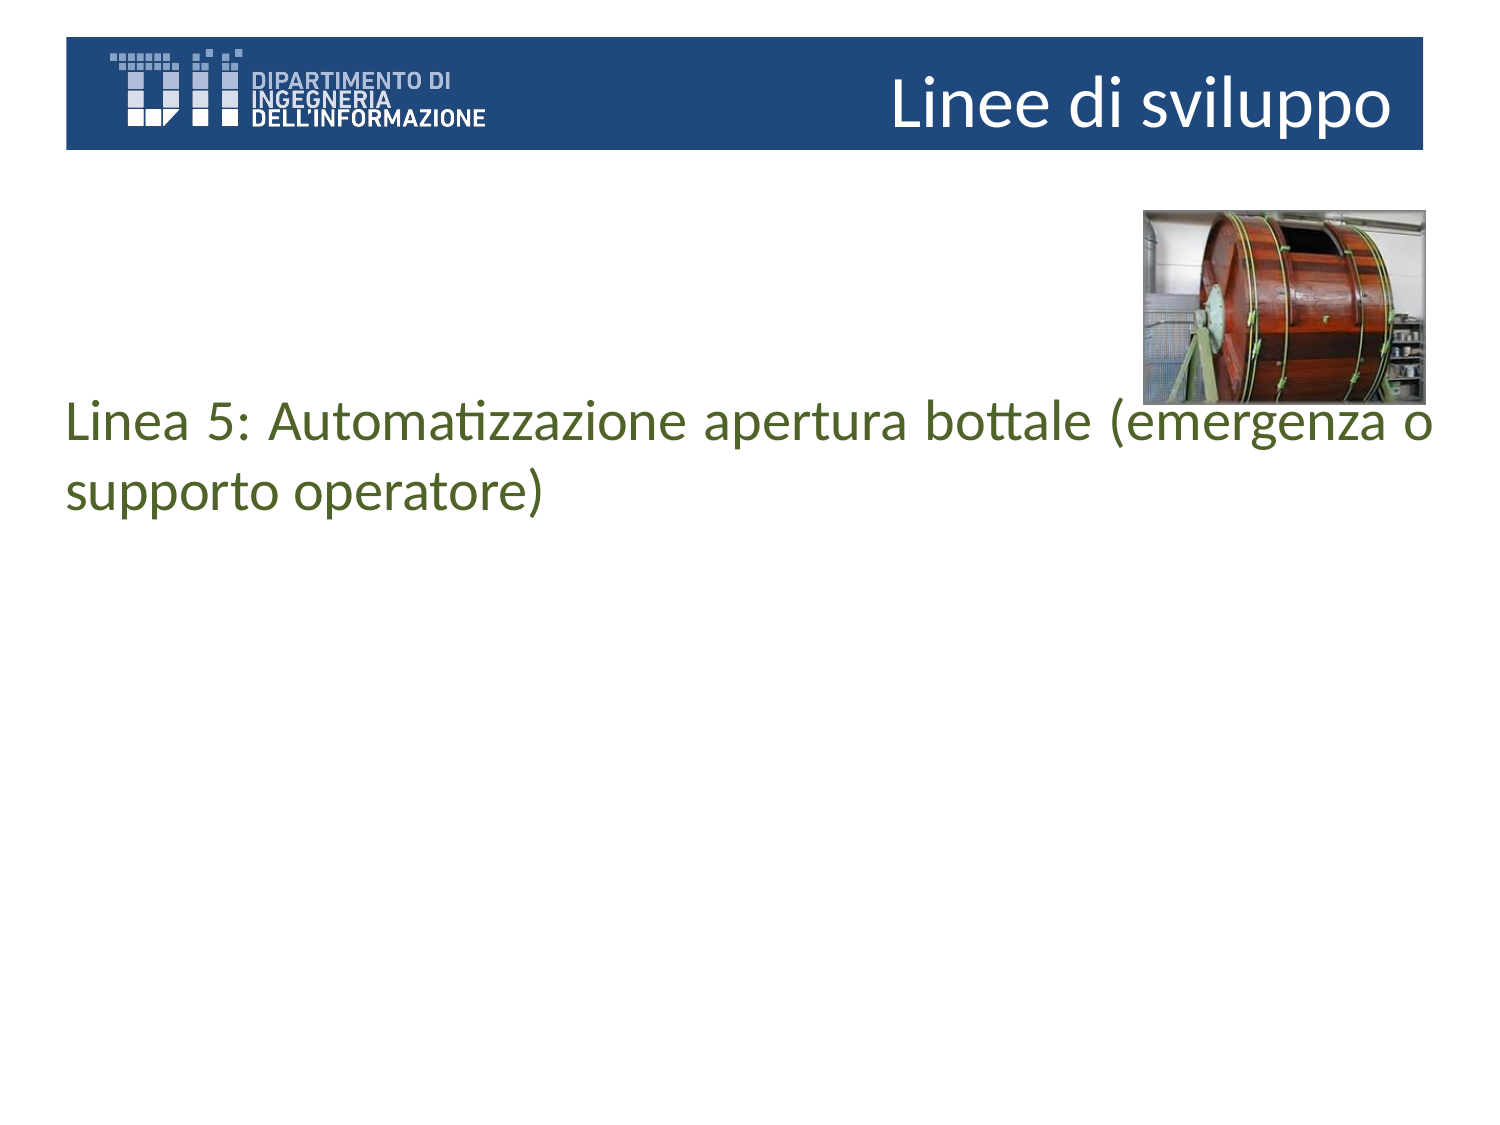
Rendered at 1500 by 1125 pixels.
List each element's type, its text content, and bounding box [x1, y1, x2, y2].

title Linee di sviluppo [75, 45, 1425, 150]
picture [1143, 210, 1426, 405]
text_box Linea 5: Automatizzazione apertura bottale (emergenza o supporto operatore) [50, 211, 1450, 930]
